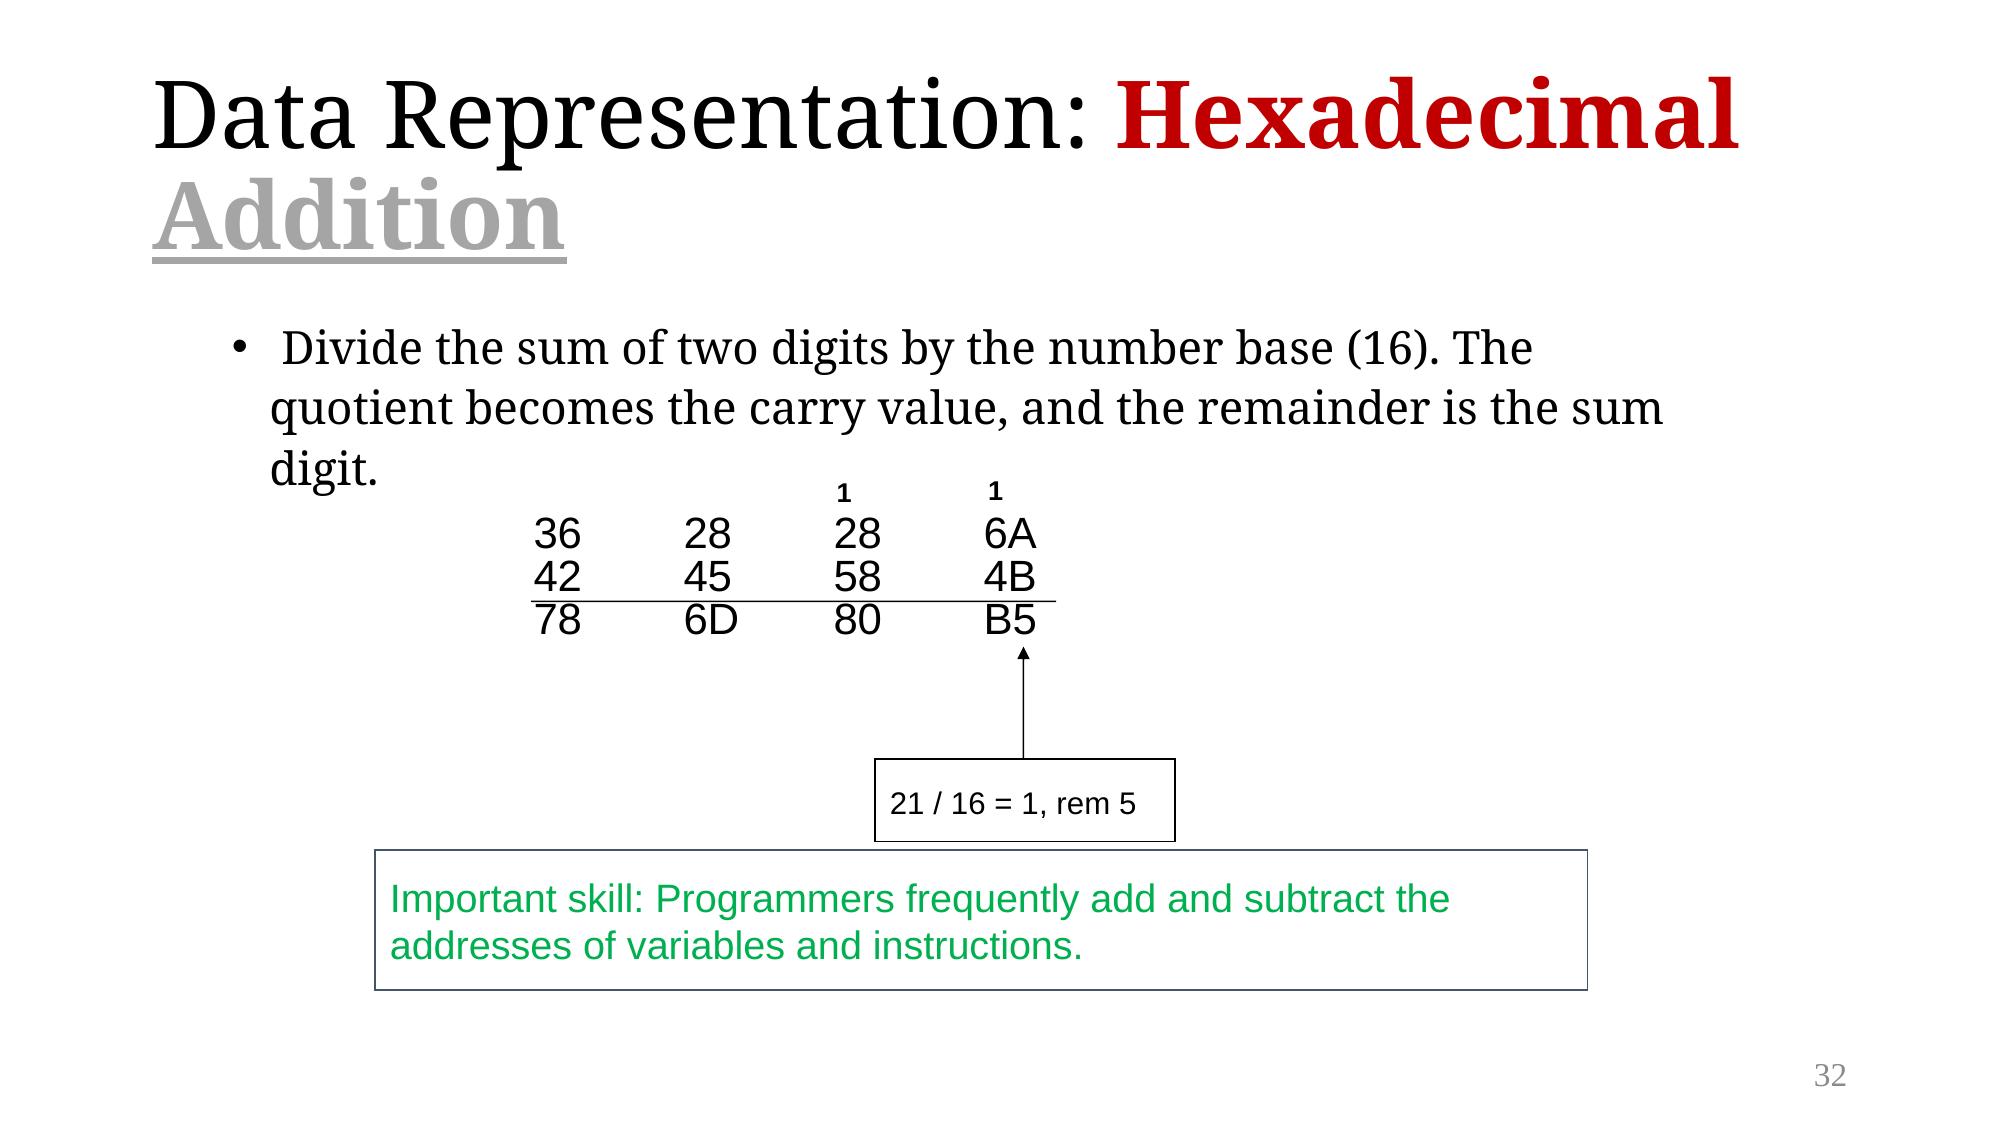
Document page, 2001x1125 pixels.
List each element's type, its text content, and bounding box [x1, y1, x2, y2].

list Divide the sum of two digits by the number base (16). The quotient becomes the carry value, and the remainder is the sum digit. [216, 305, 1744, 406]
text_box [518, 456, 1175, 847]
title Data Representation: Hexadecimal Addition [137, 59, 1863, 278]
slide_number 32 [1412, 1042, 1863, 1103]
text_box Important skill: Programmers frequently add and subtract the addresses of variables and instructions. [374, 849, 1588, 990]
